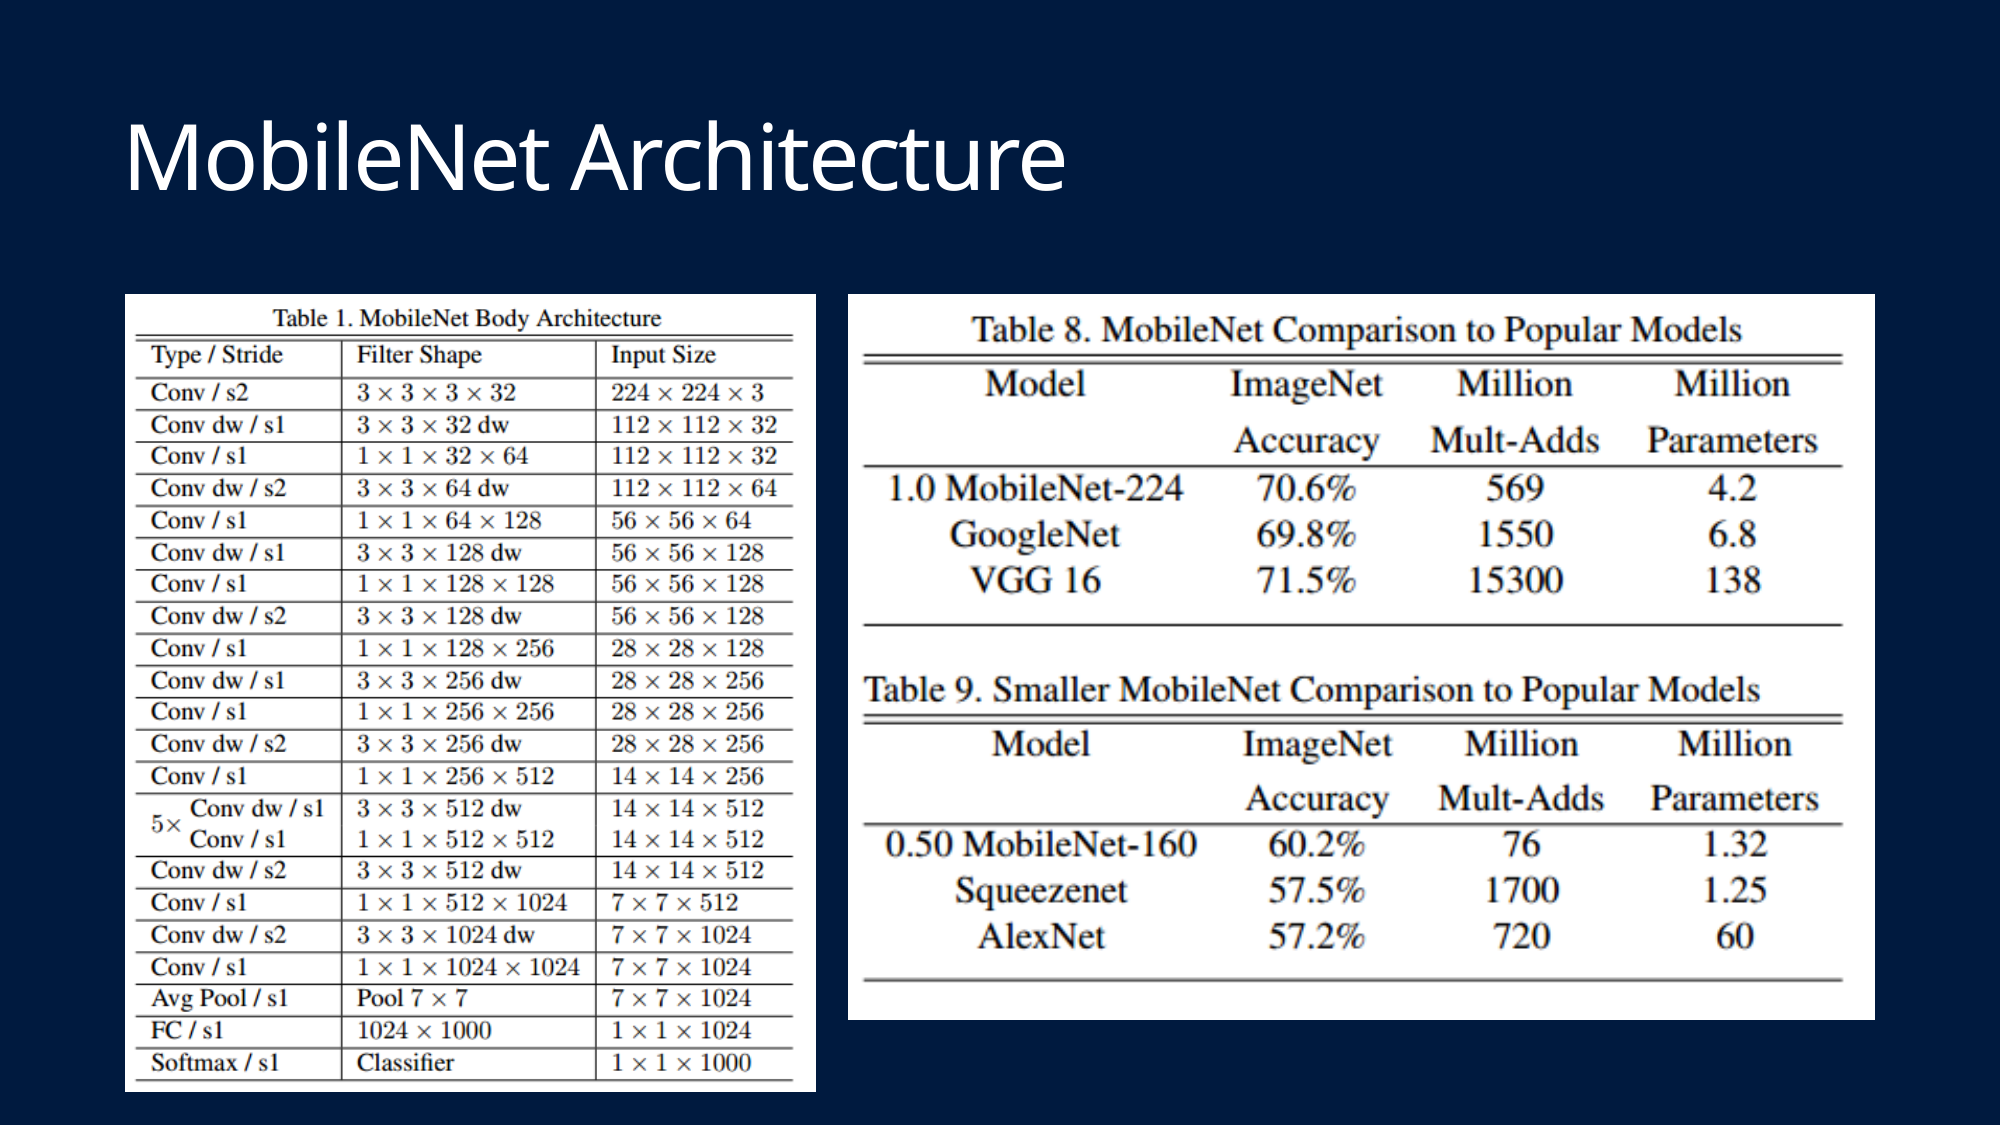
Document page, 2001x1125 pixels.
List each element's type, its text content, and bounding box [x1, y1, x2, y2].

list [848, 294, 1876, 1020]
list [124, 294, 816, 1092]
title MobileNet Architecture [107, 0, 1875, 325]
